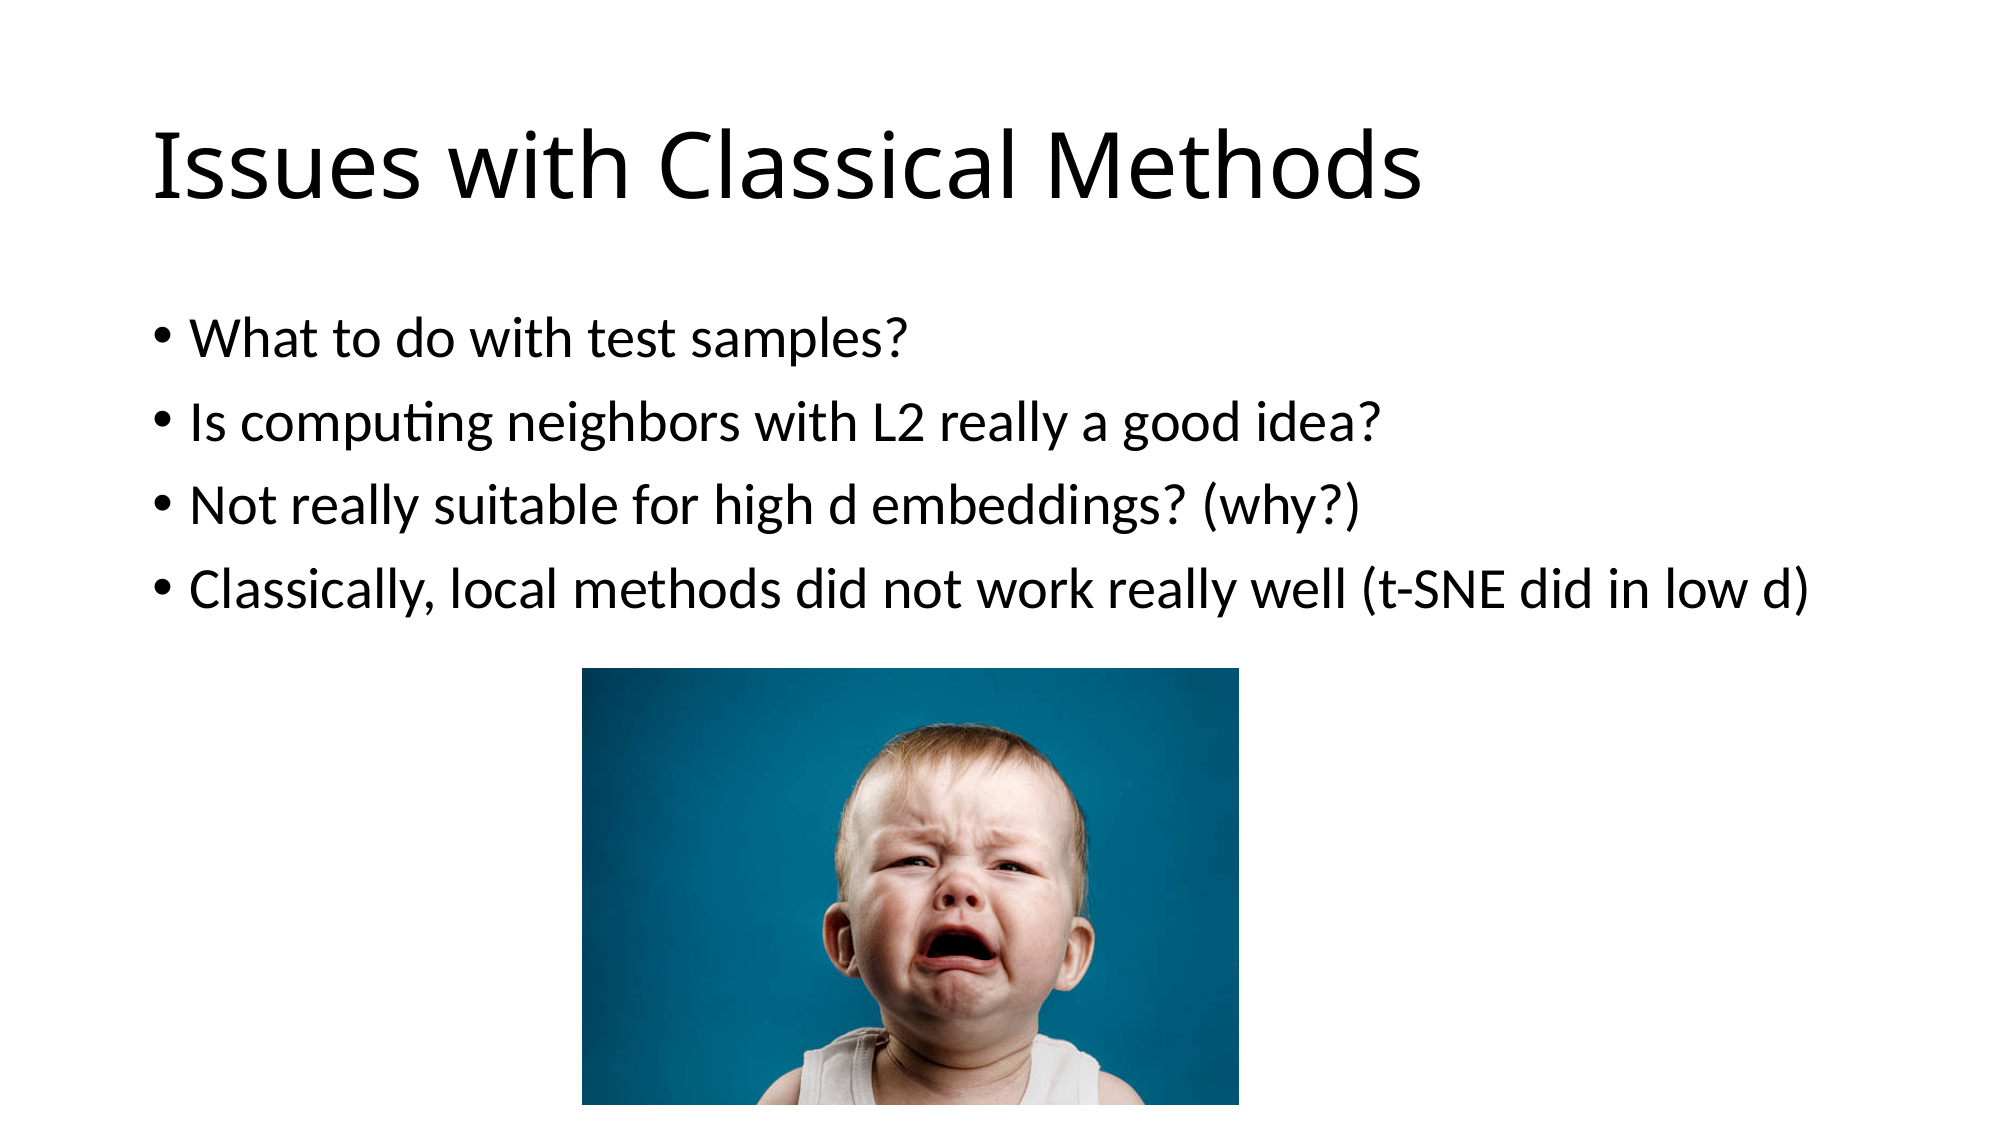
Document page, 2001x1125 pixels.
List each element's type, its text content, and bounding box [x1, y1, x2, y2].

list What to do with test samples? Is computing neighbors with L2 really a good idea? Not really suitable for high d embeddings? (why?) Classically, local methods did not work really well (t-SNE did in low d) [137, 299, 1863, 1014]
picture [756, 722, 1145, 1105]
title Issues with Classical Methods [137, 59, 1863, 278]
